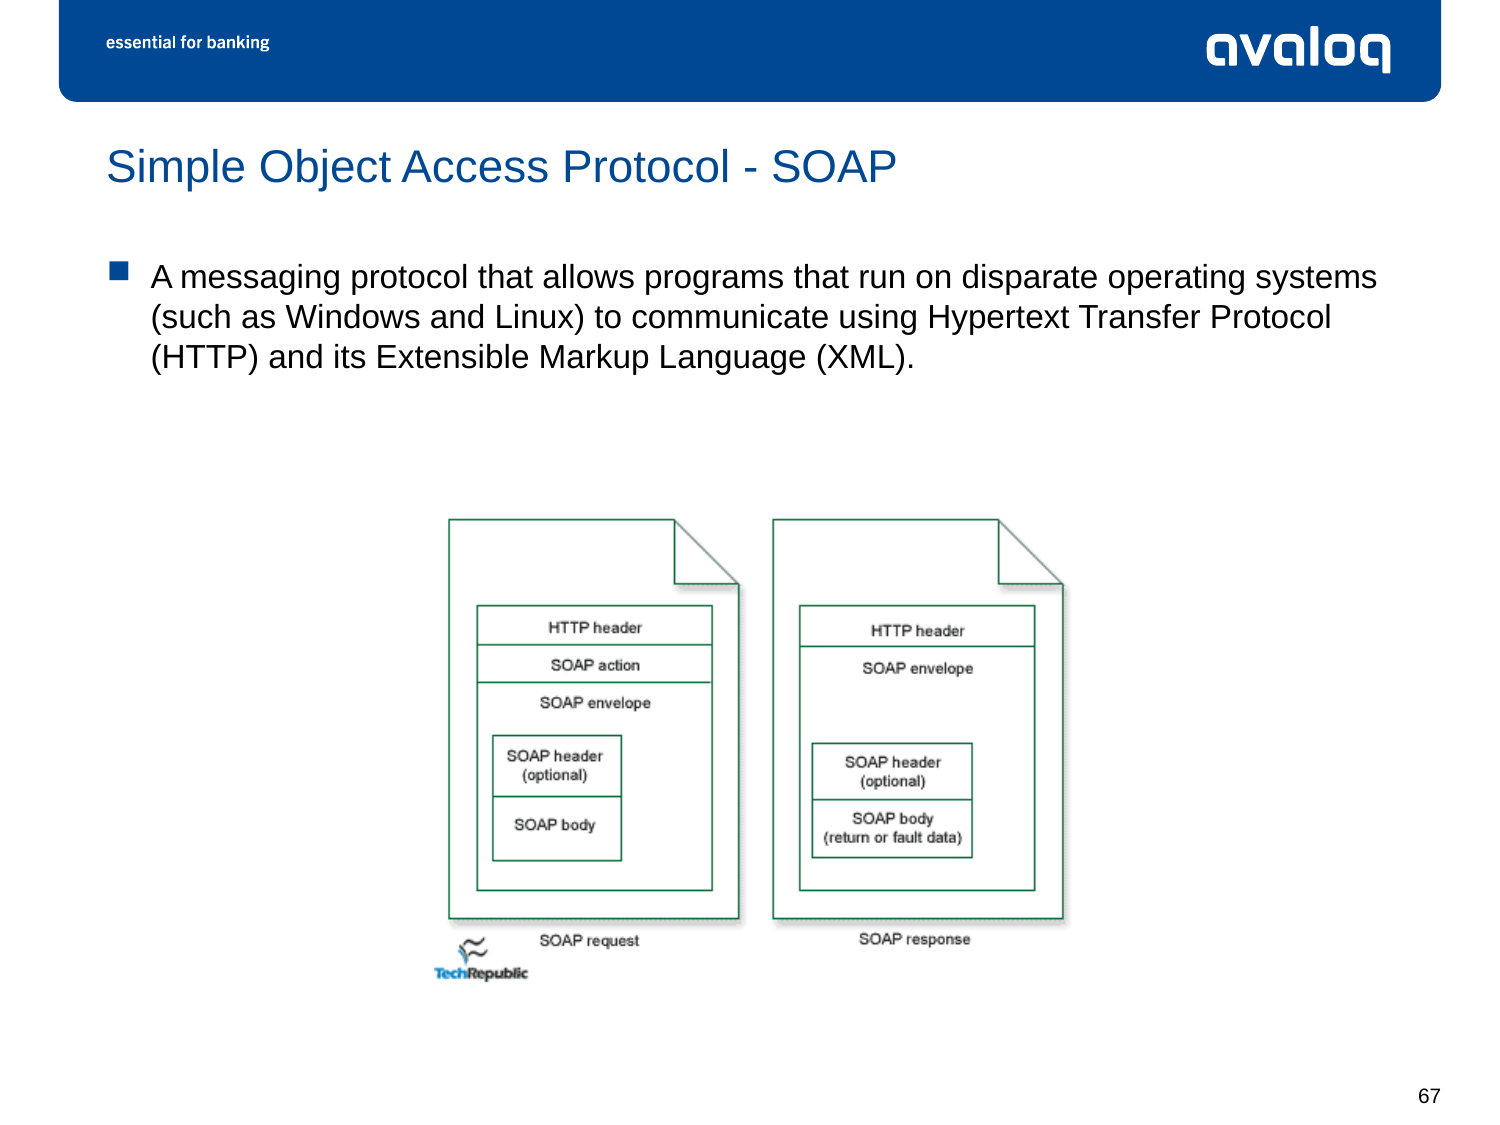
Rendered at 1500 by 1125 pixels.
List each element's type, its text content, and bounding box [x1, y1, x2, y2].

slide_number 67 [1200, 1082, 1442, 1112]
title Simple Object Access Protocol - SOAP [105, 142, 1394, 215]
picture [411, 491, 1089, 1002]
list A messaging protocol that allows programs that run on disparate operating systems (such as Windows and Linux) to communicate using Hypertext Transfer Protocol (HTTP) and its Extensible Markup Language (XML). [105, 255, 1394, 1042]
